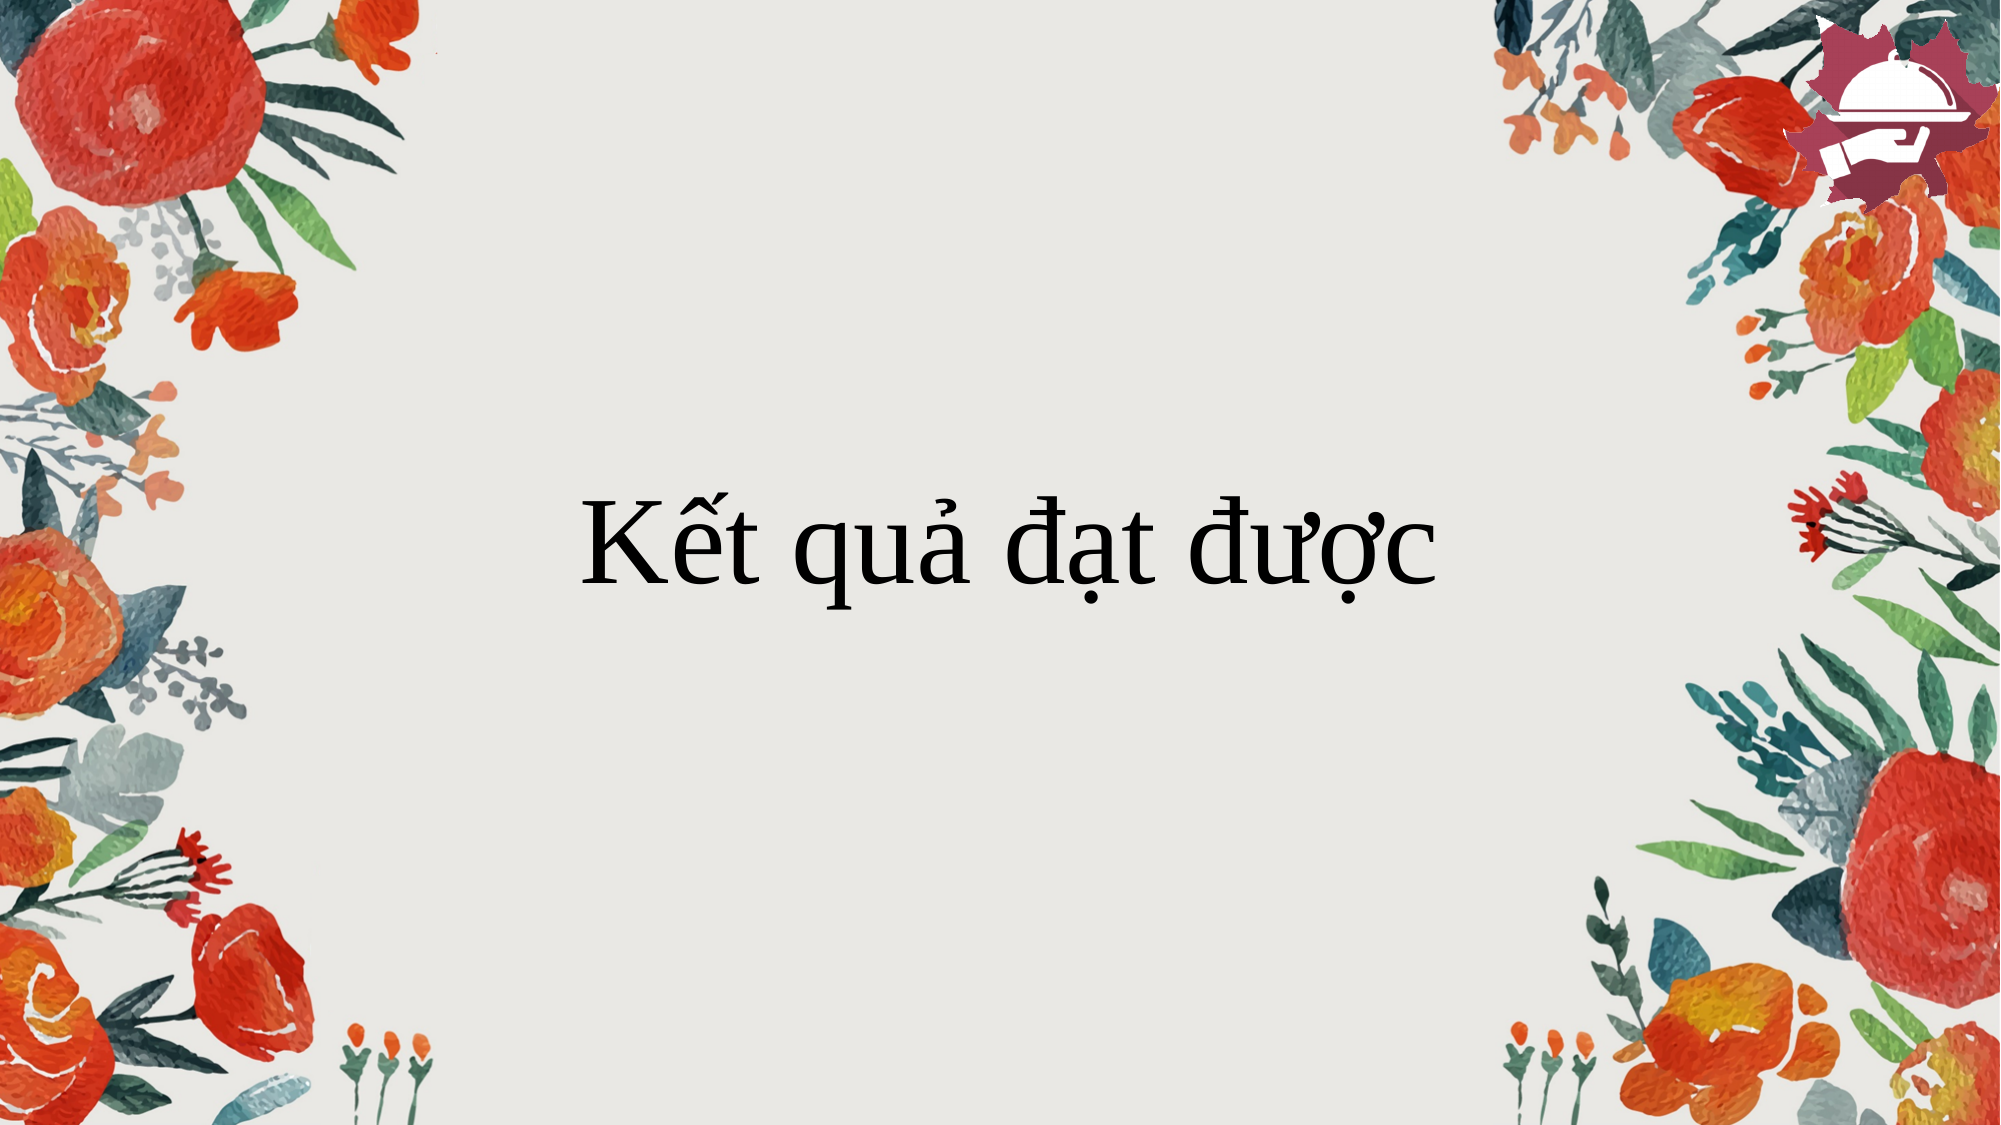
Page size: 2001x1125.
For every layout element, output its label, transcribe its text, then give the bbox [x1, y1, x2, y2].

picture [0, 0, 2000, 1125]
text_box Kết quả đạt được [510, 450, 1509, 616]
